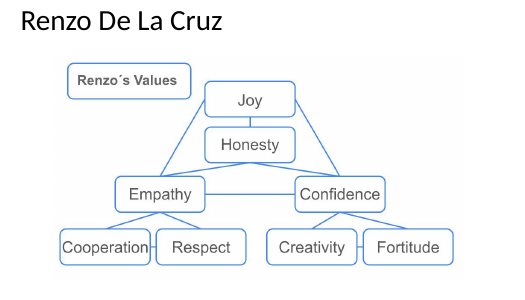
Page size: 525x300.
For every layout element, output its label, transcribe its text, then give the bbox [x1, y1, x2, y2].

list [51, 51, 462, 283]
title Renzo De La Cruz [5, 5, 453, 37]
